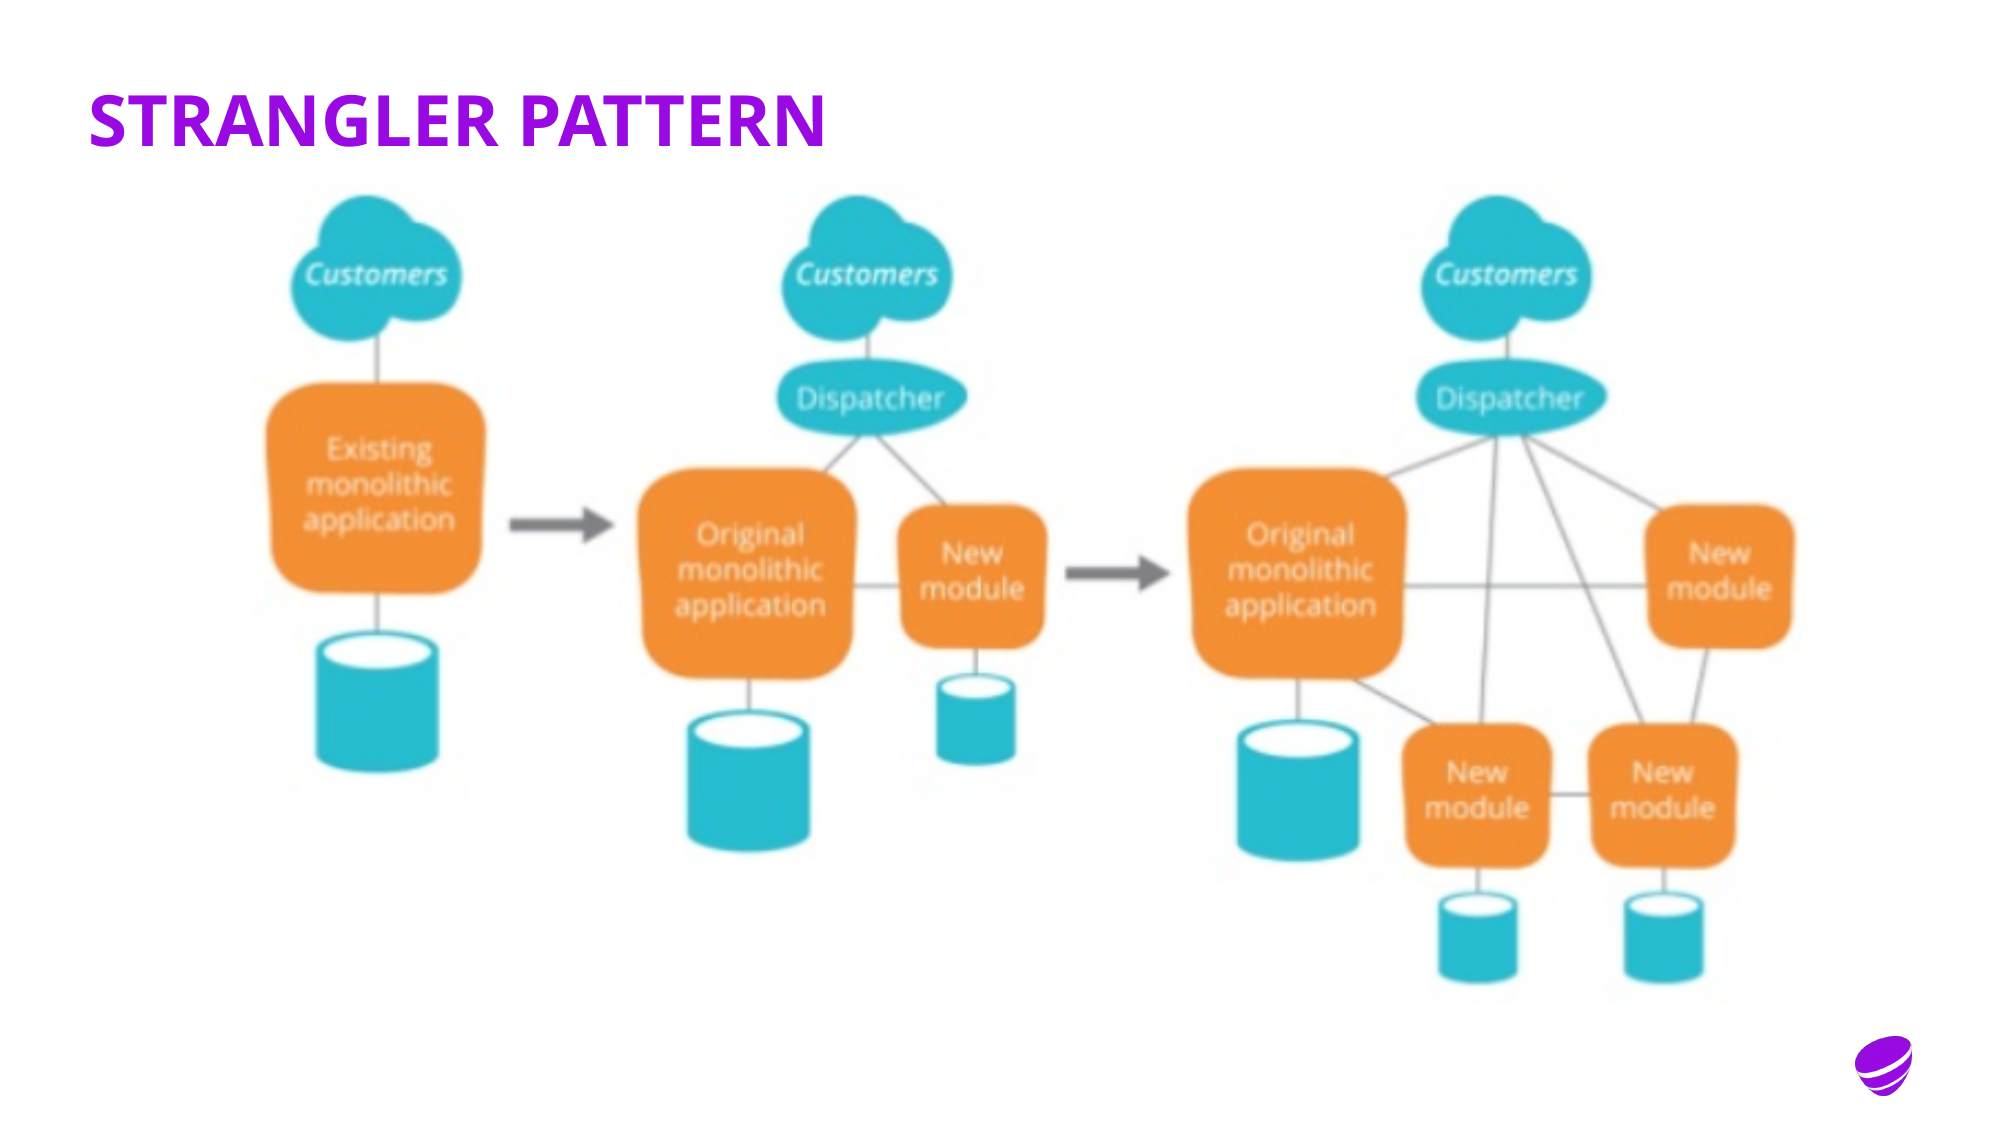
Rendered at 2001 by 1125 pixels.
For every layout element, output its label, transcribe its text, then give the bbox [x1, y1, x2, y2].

picture [1855, 1036, 1912, 1096]
title Strangler Pattern [88, 88, 1912, 266]
picture [245, 166, 1817, 1004]
